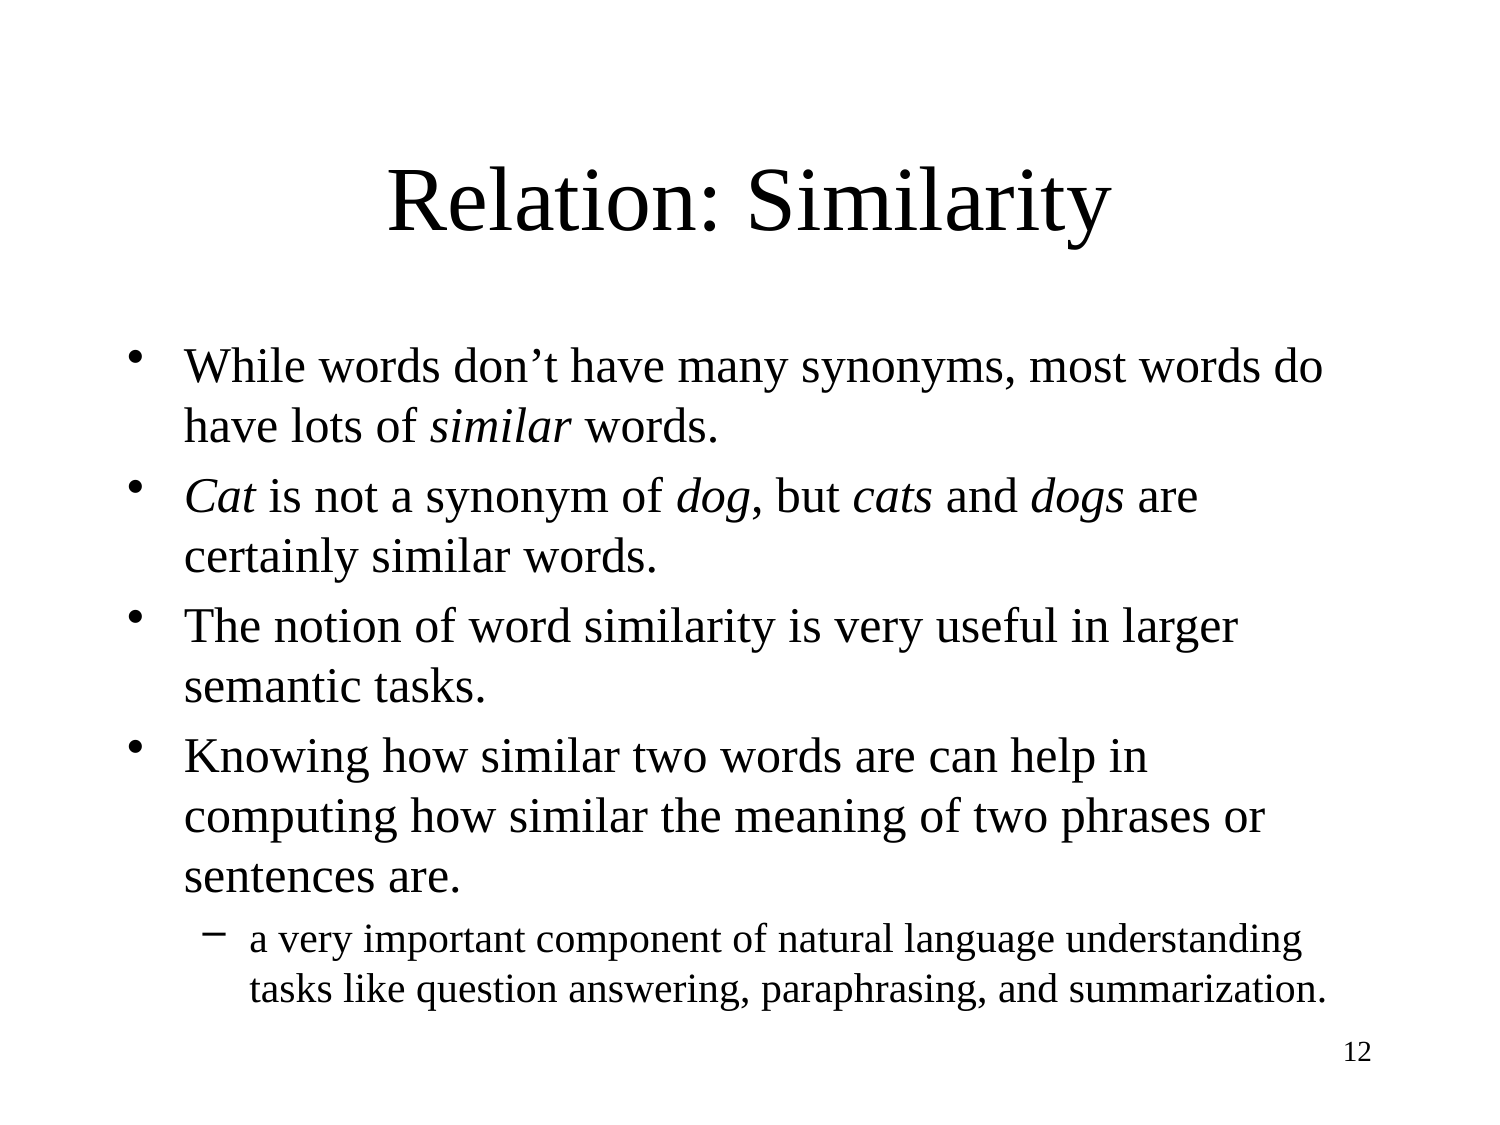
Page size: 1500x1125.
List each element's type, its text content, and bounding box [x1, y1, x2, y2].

title Relation: Similarity [112, 99, 1388, 288]
list While words don’t have many synonyms, most words do have lots of similar words. Cat is not a synonym of dog, but cats and dogs are certainly similar words. The notion of word similarity is very useful in larger semantic tasks. Knowing how similar two words are can help in computing how similar the meaning of two phrases or sentences are. a very important component of natural language understanding tasks like question answering, paraphrasing, and summarization. [112, 324, 1388, 1001]
slide_number 12 [1074, 1024, 1388, 1101]
